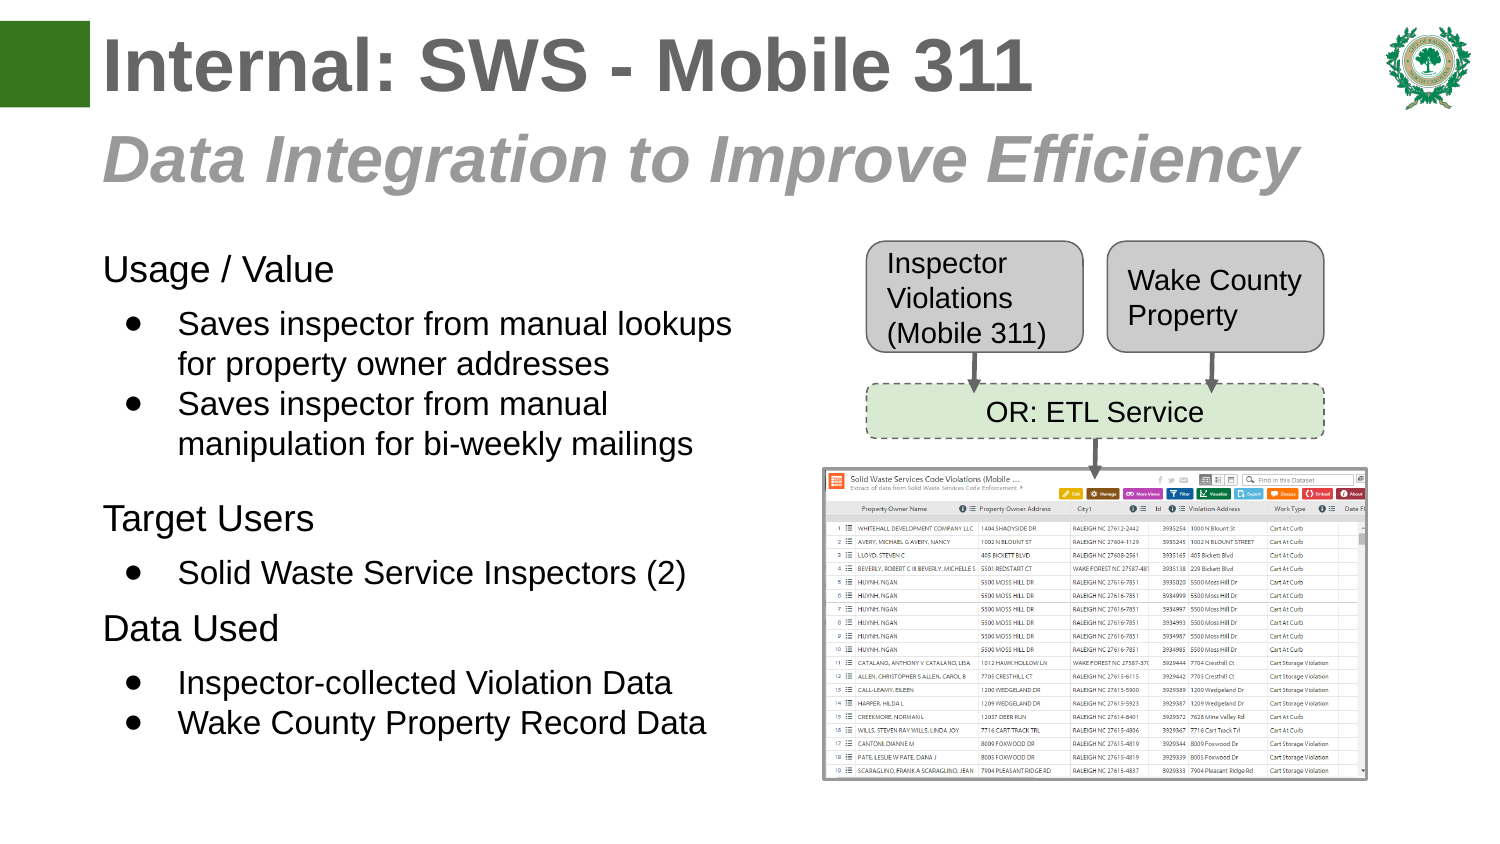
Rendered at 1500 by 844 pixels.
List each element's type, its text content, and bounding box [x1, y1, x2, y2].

text_box Inspector Violations (Mobile 311) [866, 241, 1084, 353]
list Target Users Solid Waste Service Inspectors (2) Data Used Inspector-collected Violation Data Wake County Property Record Data [87, 479, 743, 602]
picture [1380, 20, 1476, 100]
text_box Wake County Property [1107, 241, 1324, 353]
picture [824, 469, 1366, 778]
text_box Internal: SWS - Mobile 311 [87, 0, 1193, 123]
title Data Integration to Improve Efficiency [87, 100, 1490, 242]
list Usage / Value Saves inspector from manual lookups for property owner addresses Saves inspector from manual manipulation for bi-weekly mailings [87, 242, 753, 424]
text_box OR: ETL Service [866, 383, 1325, 439]
